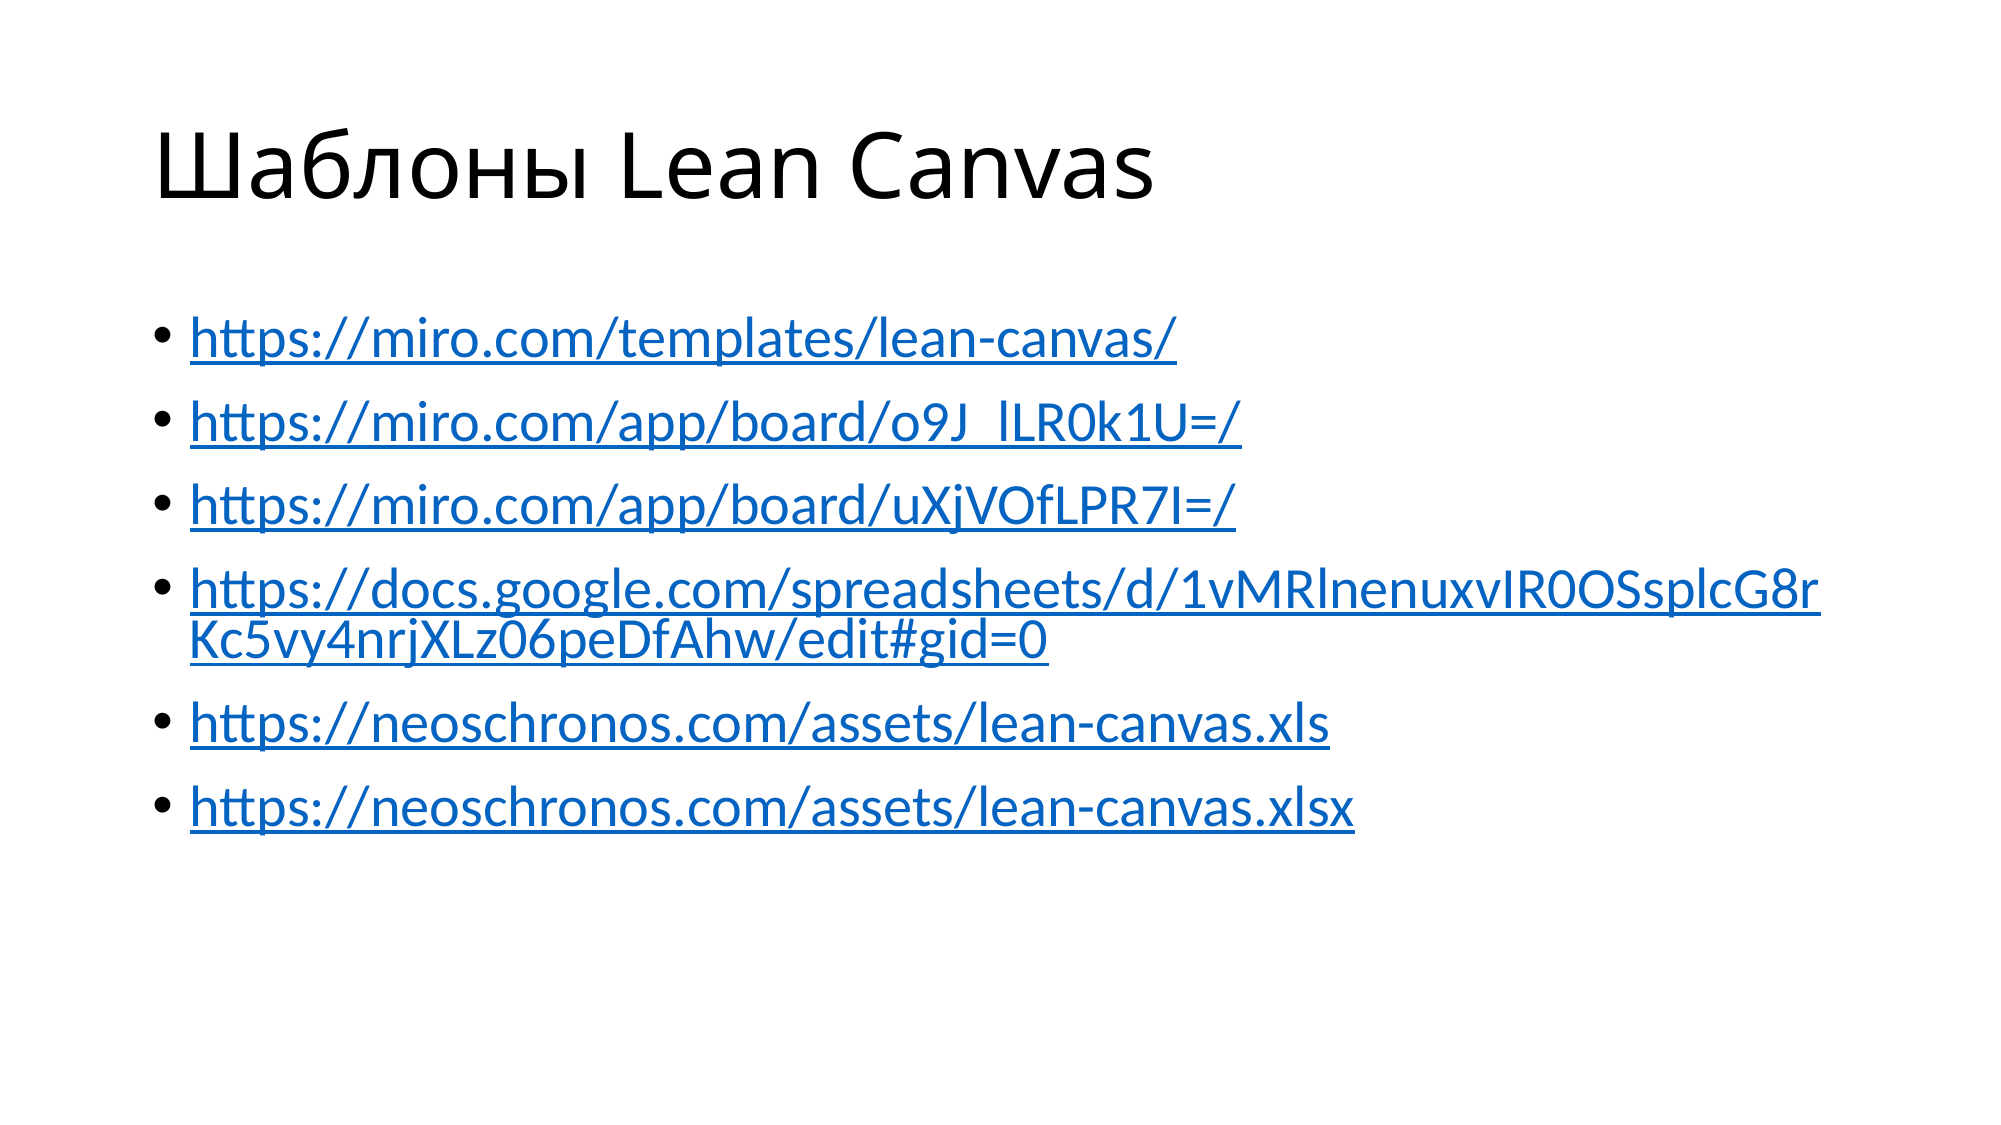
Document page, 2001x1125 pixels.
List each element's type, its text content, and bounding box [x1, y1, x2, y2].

title Шаблоны Lean Canvas [137, 59, 1863, 278]
list https://miro.com/templates/lean-canvas/ https://miro.com/app/board/o9J_lLR0k1U=/ https://miro.com/app/board/uXjVOfLPR7I=/ https://docs.google.com/spreadsheets/d/1vMRlnenuxvIR0OSsplcG8rKc5vy4nrjXLz06peDfAhw/edit#gid=0 https://neoschronos.com/assets/lean-canvas.xls https://neoschronos.com/assets/lean-canvas.xlsx [137, 299, 1863, 1014]
